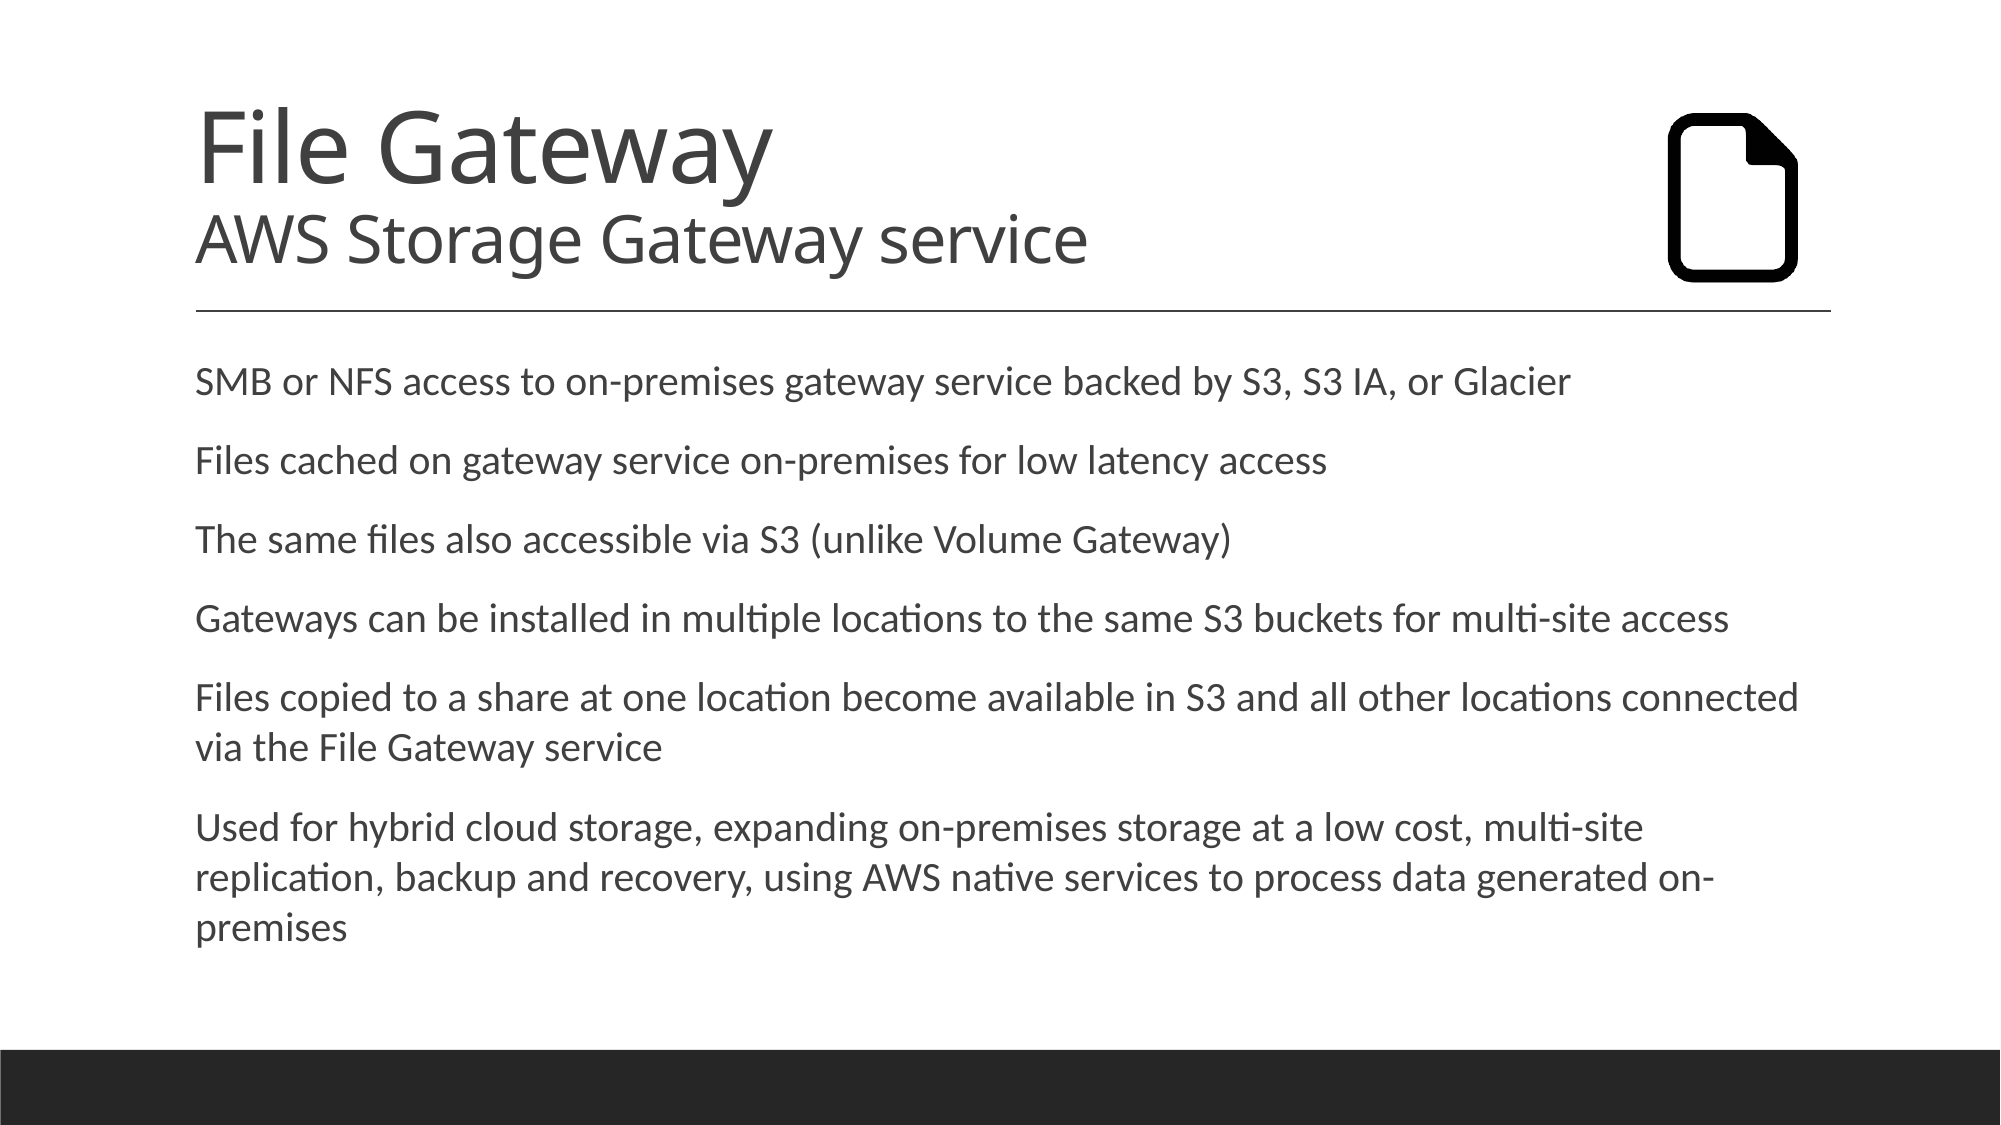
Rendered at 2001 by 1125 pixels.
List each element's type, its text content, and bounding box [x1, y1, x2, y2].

list SMB or NFS access to on-premises gateway service backed by S3, S3 IA, or Glacier Files cached on gateway service on-premises for low latency access The same files also accessible via S3 (unlike Volume Gateway) Gateways can be installed in multiple locations to the same S3 buckets for multi-site access Files copied to a share at one location become available in S3 and all other locations connected via the File Gateway service Used for hybrid cloud storage, expanding on-premises storage at a low cost, multi-site replication, backup and recovery, using AWS native services to process data generated on-premises [180, 345, 1830, 963]
picture [1648, 113, 1821, 286]
title File Gateway AWS Storage Gateway service [180, 47, 1830, 285]
